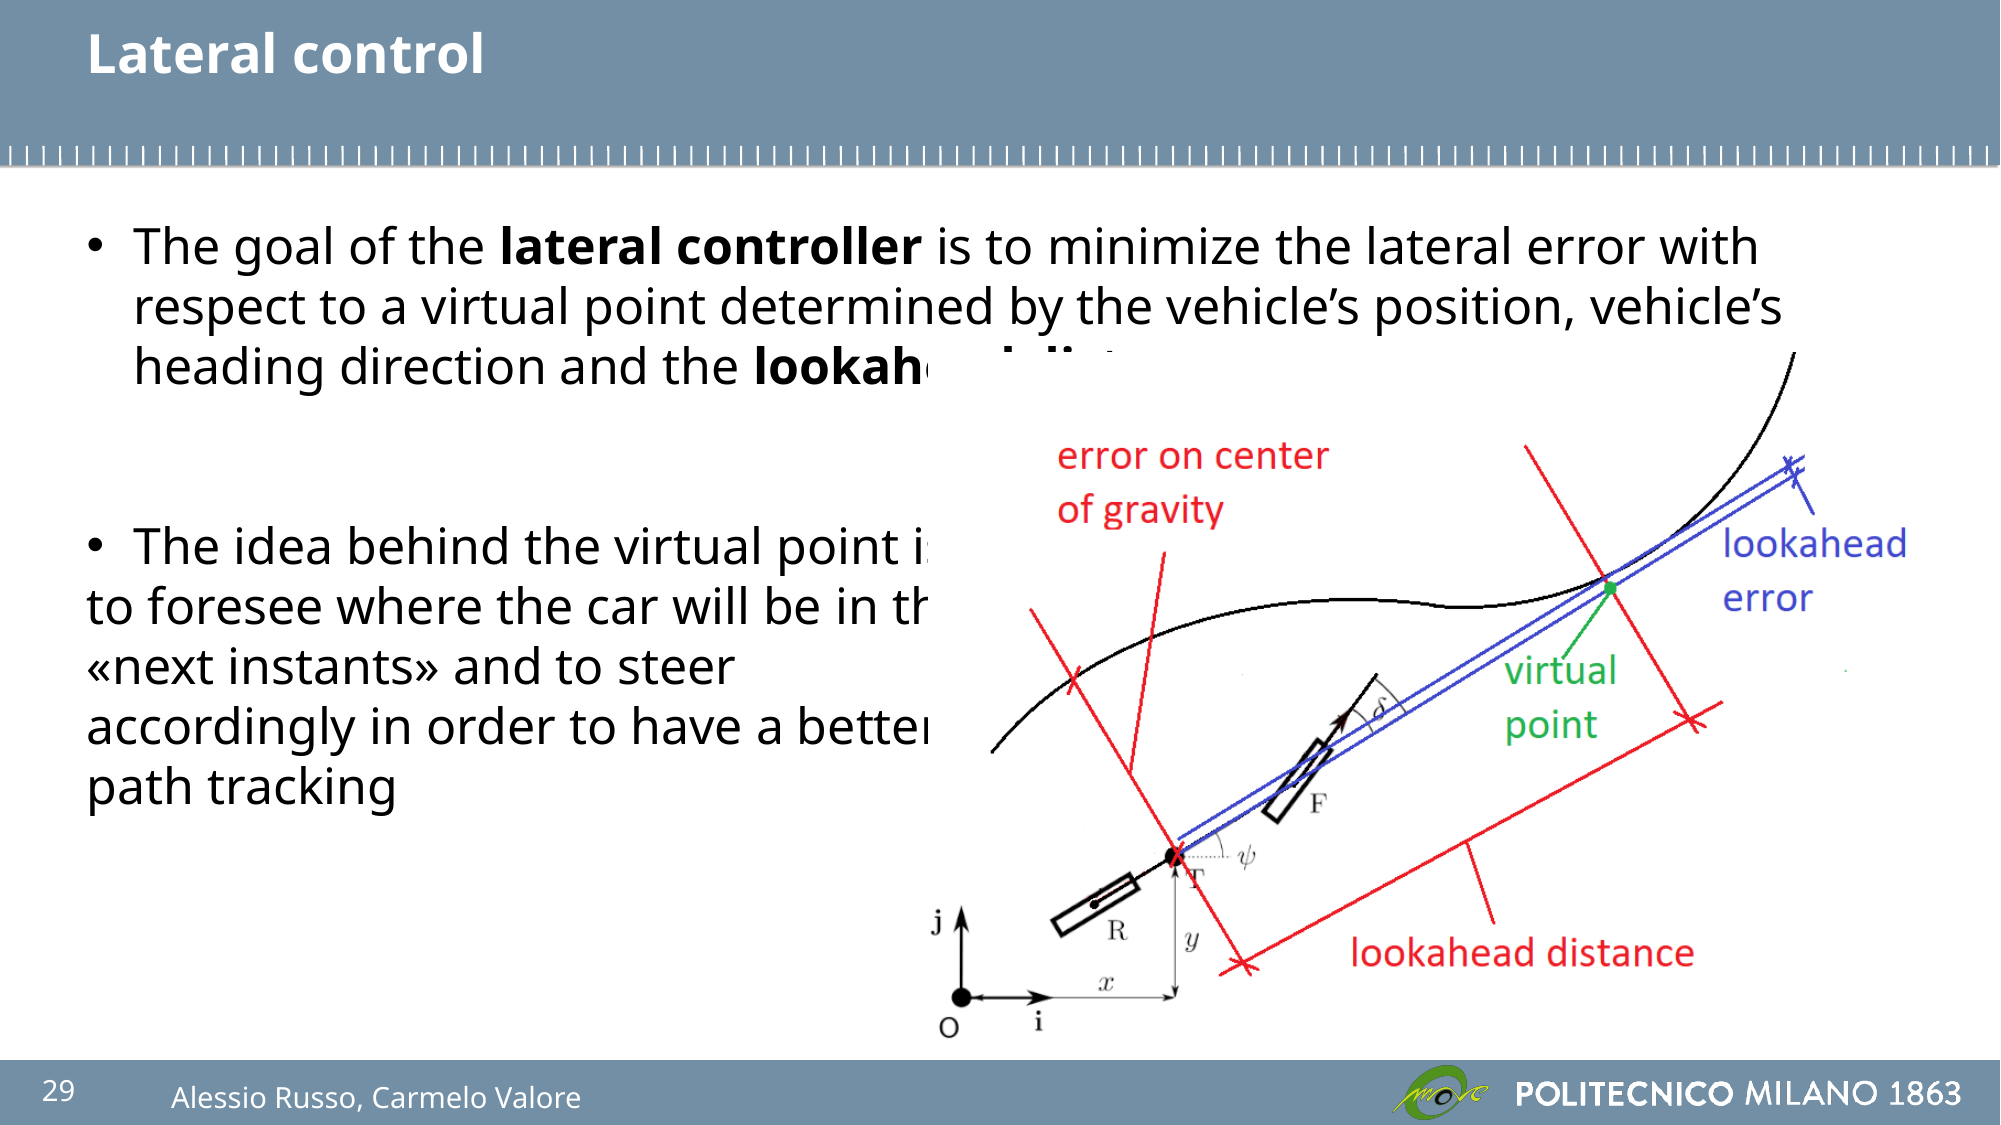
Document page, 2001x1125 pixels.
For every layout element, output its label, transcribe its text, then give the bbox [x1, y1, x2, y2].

text_box Alessio Russo, Carmelo Valore [156, 1067, 1007, 1125]
picture [1392, 1082, 1489, 1120]
picture [1510, 1068, 1967, 1117]
text_box Lateral control [71, 13, 1915, 91]
text_box The goal of the lateral controller is to minimize the lateral error with respect to a virtual point determined by the vehicle’s position, vehicle’s heading direction and the lookahead distance The idea behind the virtual point is to foresee where the car will be in the «next instants» and to steer accordingly in order to have a better path tracking [71, 207, 1958, 1082]
text_box 29 [7, 1062, 110, 1123]
picture [927, 352, 1915, 1047]
